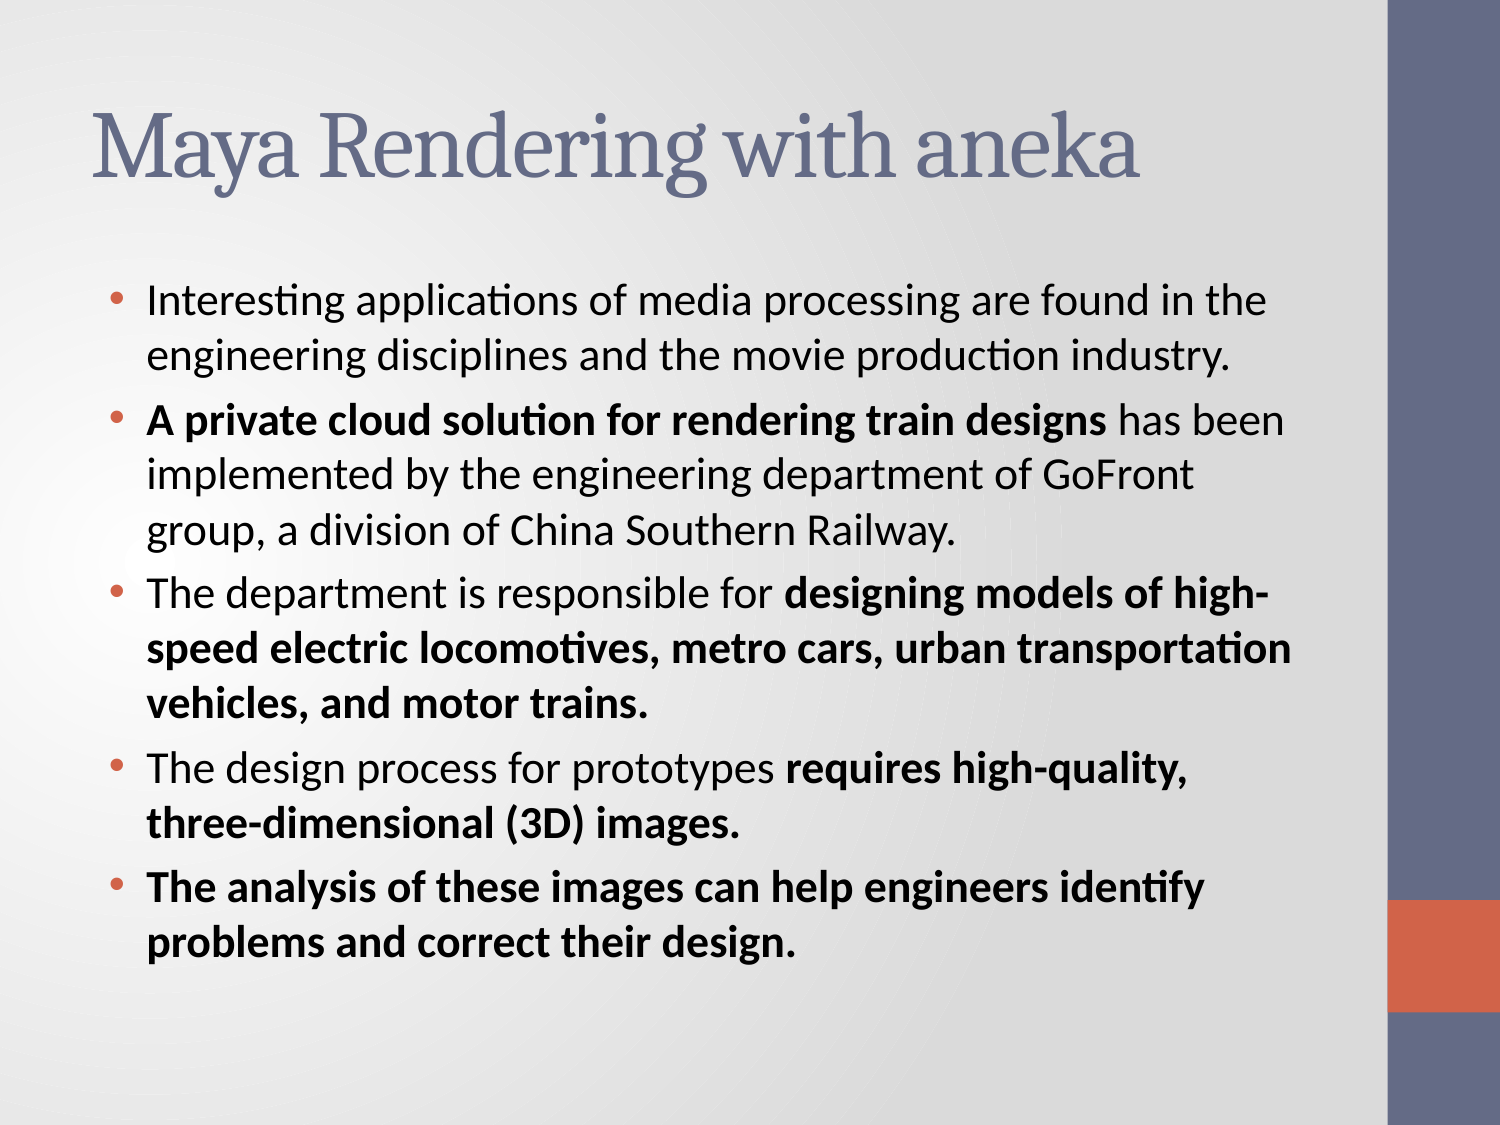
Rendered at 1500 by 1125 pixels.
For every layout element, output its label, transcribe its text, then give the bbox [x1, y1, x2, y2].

title Maya Rendering with aneka [75, 45, 1325, 233]
list Interesting applications of media processing are found in the engineering disciplines and the movie production industry. A private cloud solution for rendering train designs has been implemented by the engineering department of GoFront group, a division of China Southern Railway. The department is responsible for designing models of high-speed electric locomotives, metro cars, urban transportation vehicles, and motor trains. The design process for prototypes requires high-quality, three-dimensional (3D) images. The analysis of these images can help engineers identify problems and correct their design. [75, 262, 1325, 1050]
